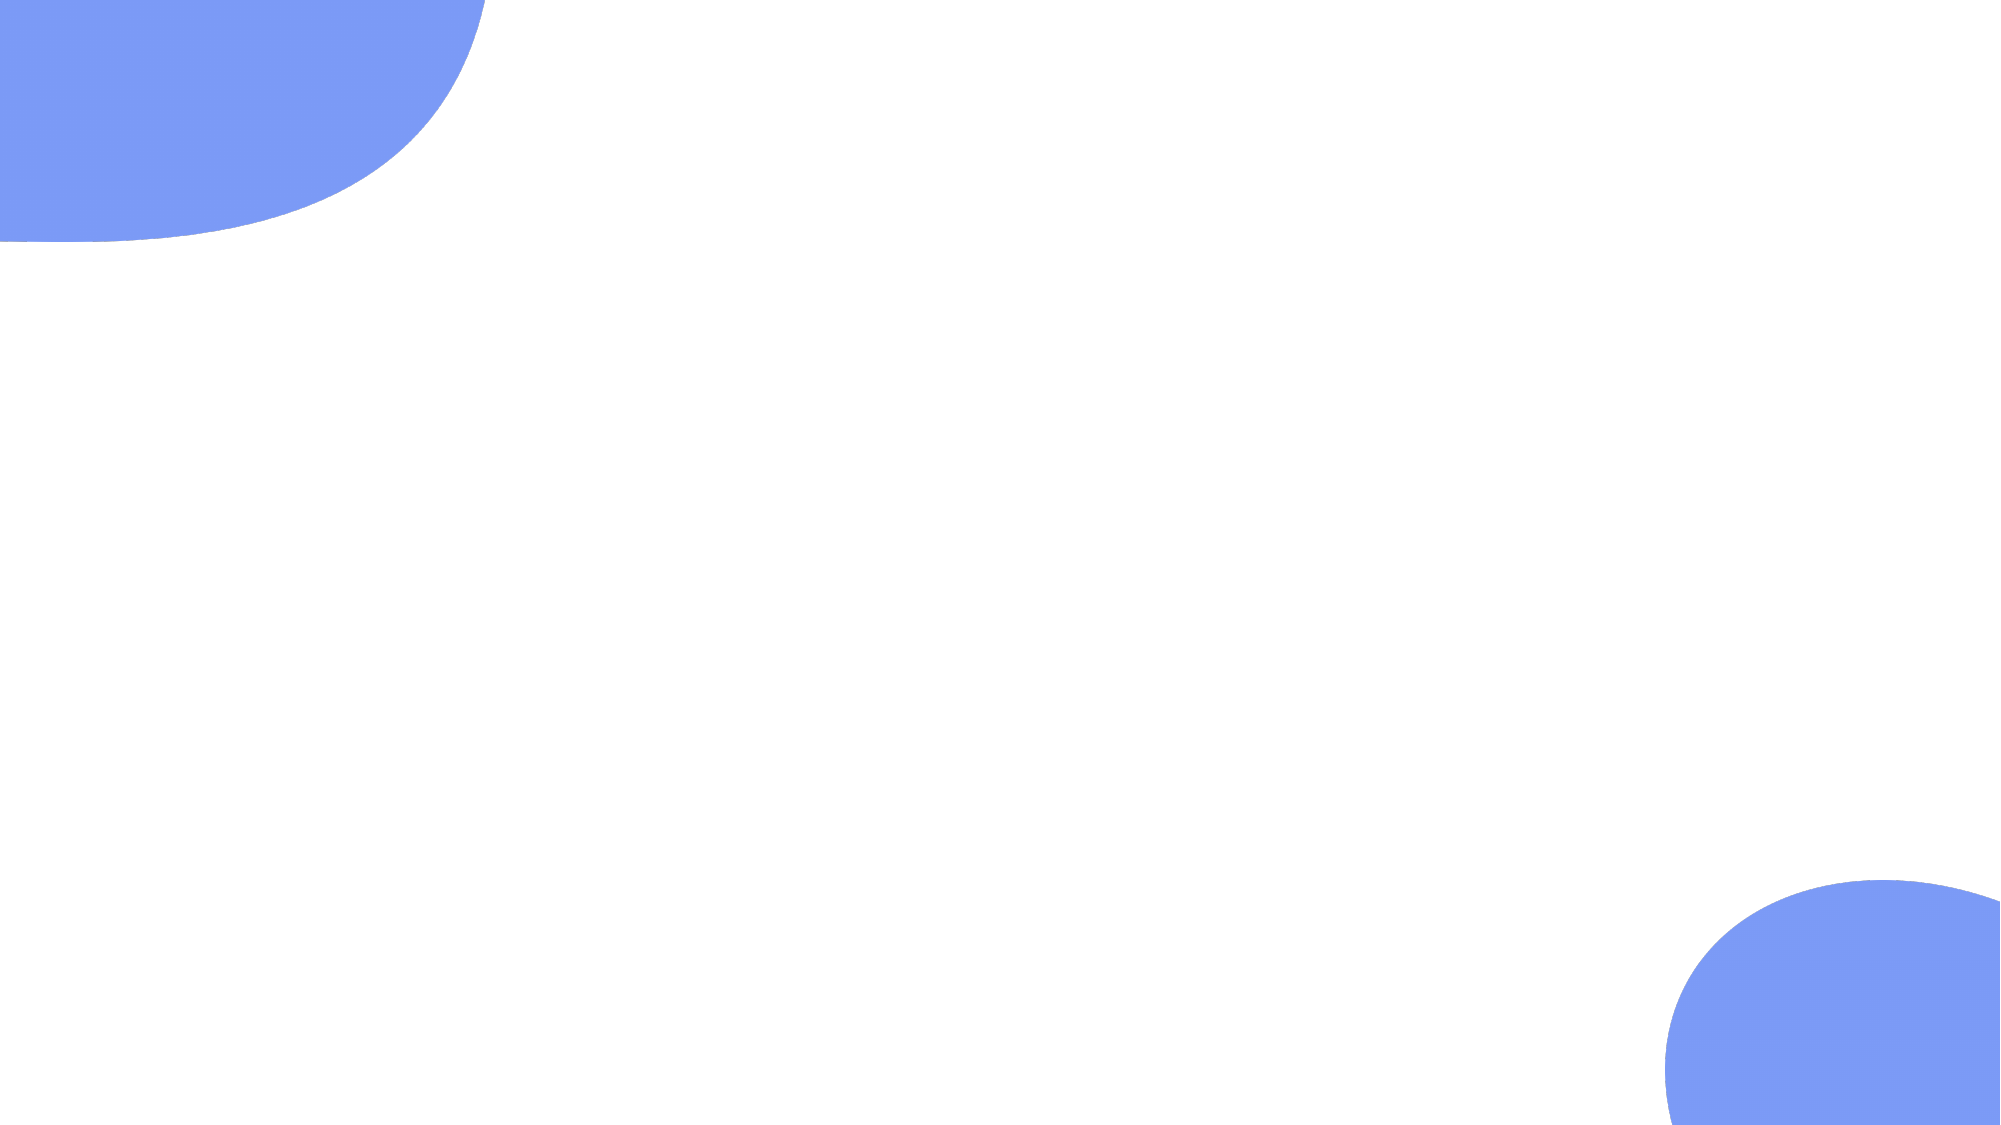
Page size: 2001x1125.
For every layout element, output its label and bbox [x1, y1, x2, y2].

picture [0, 0, 485, 242]
picture [1665, 880, 2000, 1125]
